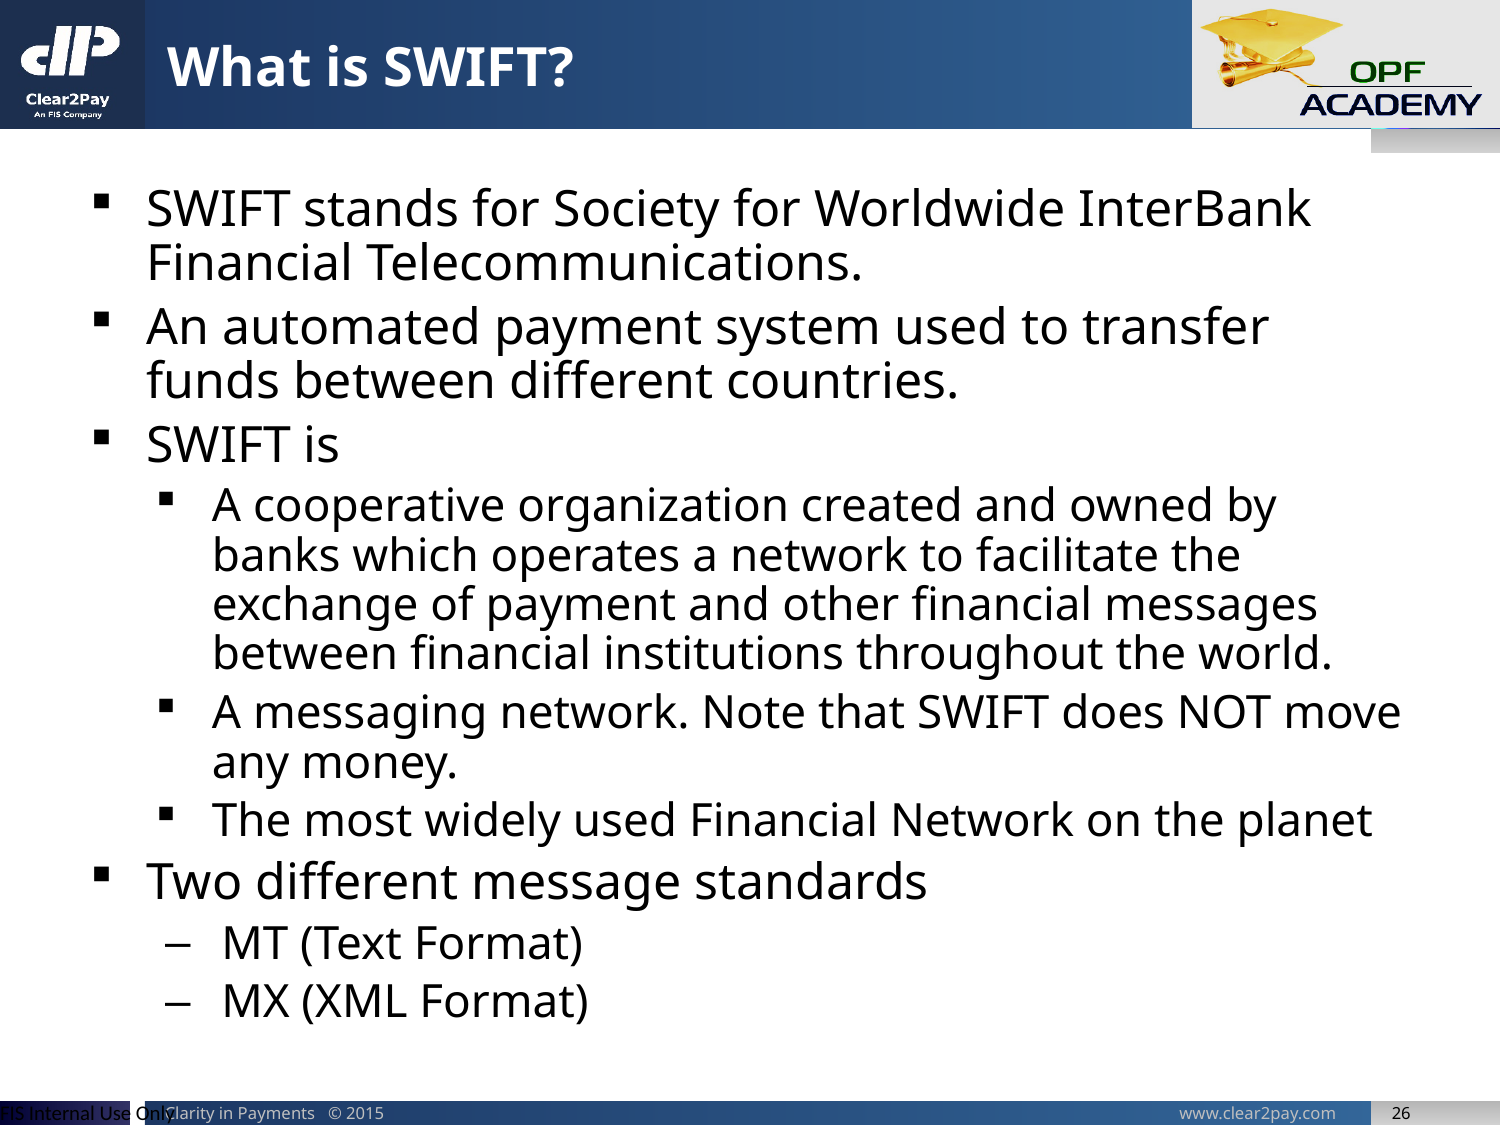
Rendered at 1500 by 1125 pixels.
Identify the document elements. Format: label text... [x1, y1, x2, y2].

list SWIFT stands for Society for Worldwide InterBank Financial Telecommunications. An automated payment system used to transfer funds between different countries. SWIFT is A cooperative organization created and owned by banks which operates a network to facilitate the exchange of payment and other financial messages between financial institutions throughout the world. A messaging network. Note that SWIFT does NOT move any money. The most widely used Financial Network on the planet Two different message standards MT (Text Format) MX (XML Format) [75, 175, 1425, 1067]
picture [0, 0, 145, 129]
picture [1372, 0, 1500, 129]
title What is SWIFT? [152, 0, 1372, 129]
